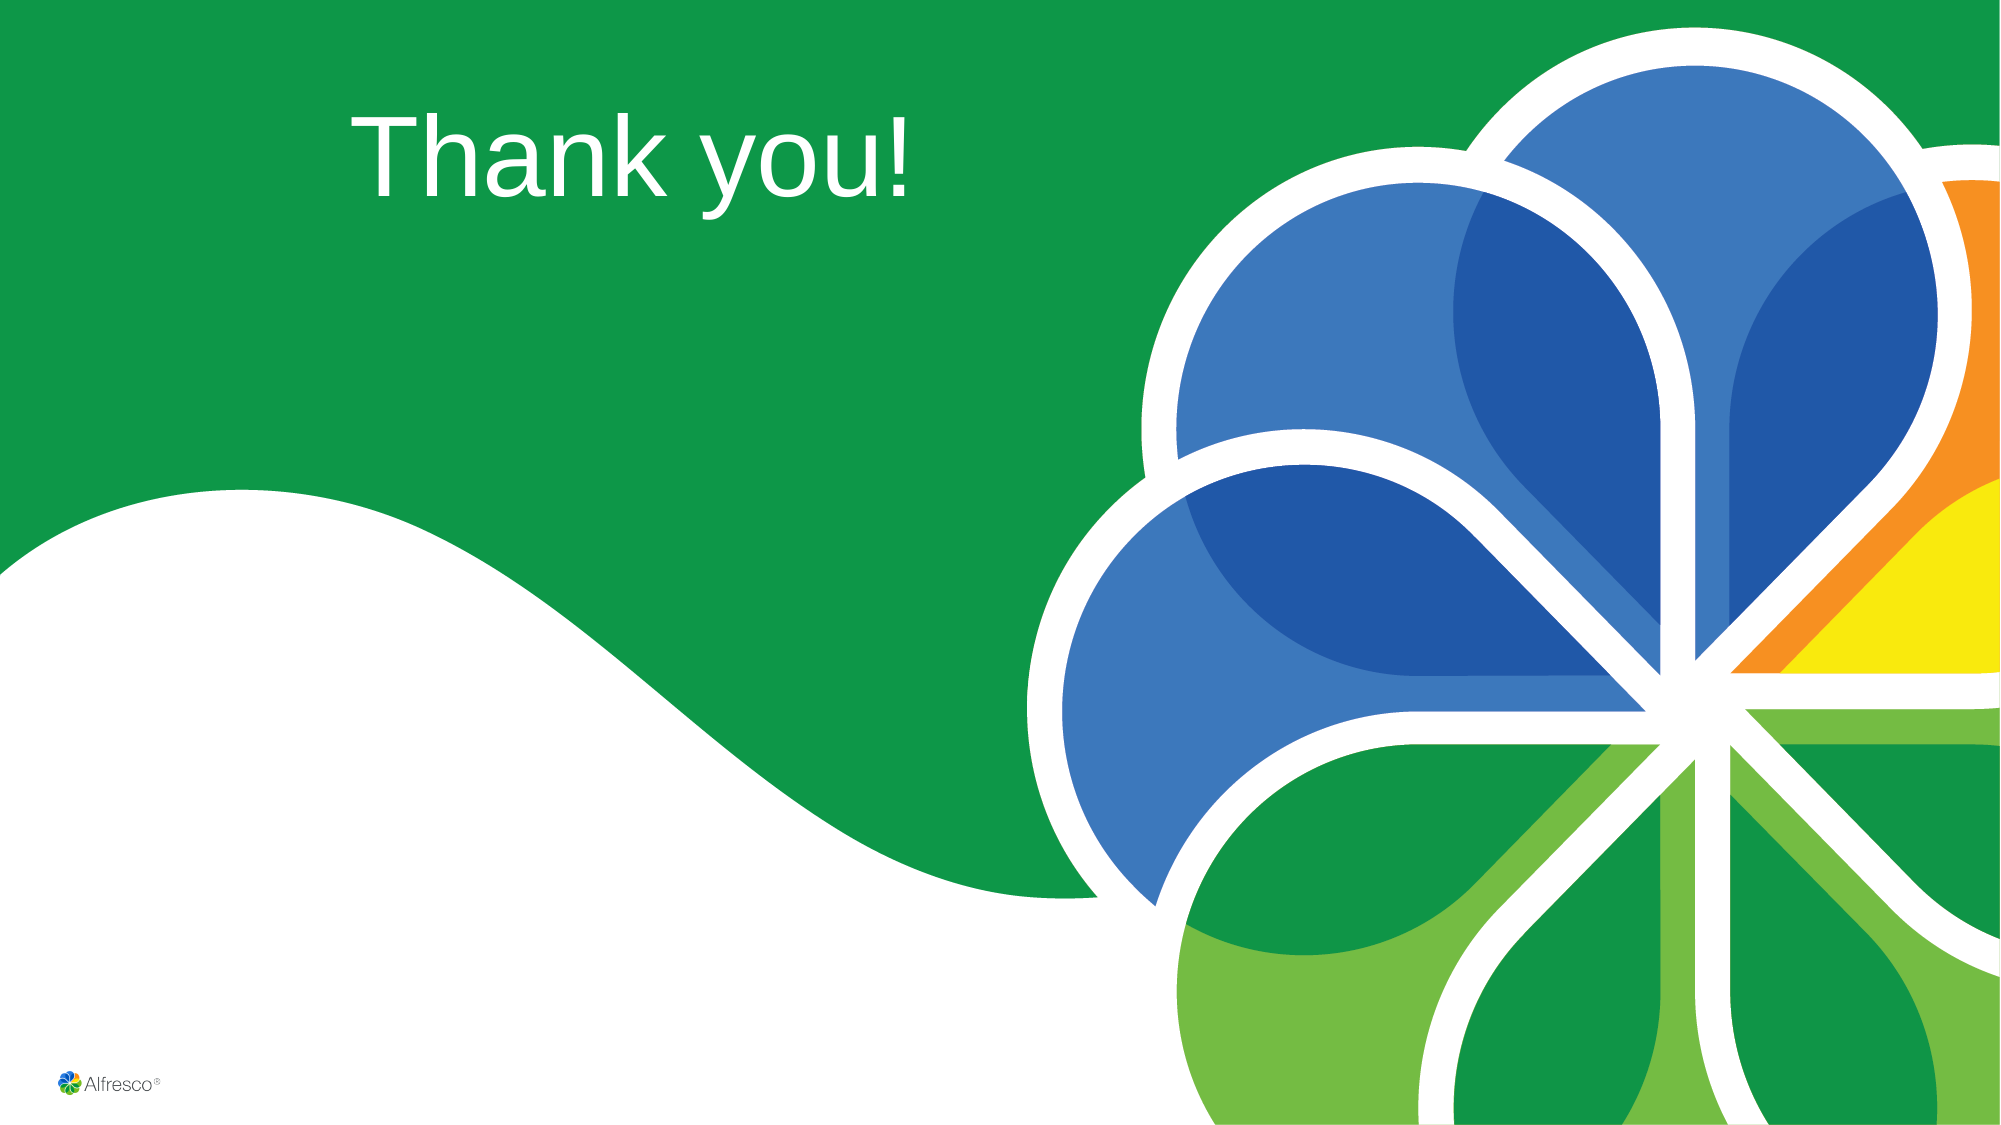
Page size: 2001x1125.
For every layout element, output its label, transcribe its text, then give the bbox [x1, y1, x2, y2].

picture [0, 0, 2000, 1125]
list Thank you! [334, 89, 957, 230]
